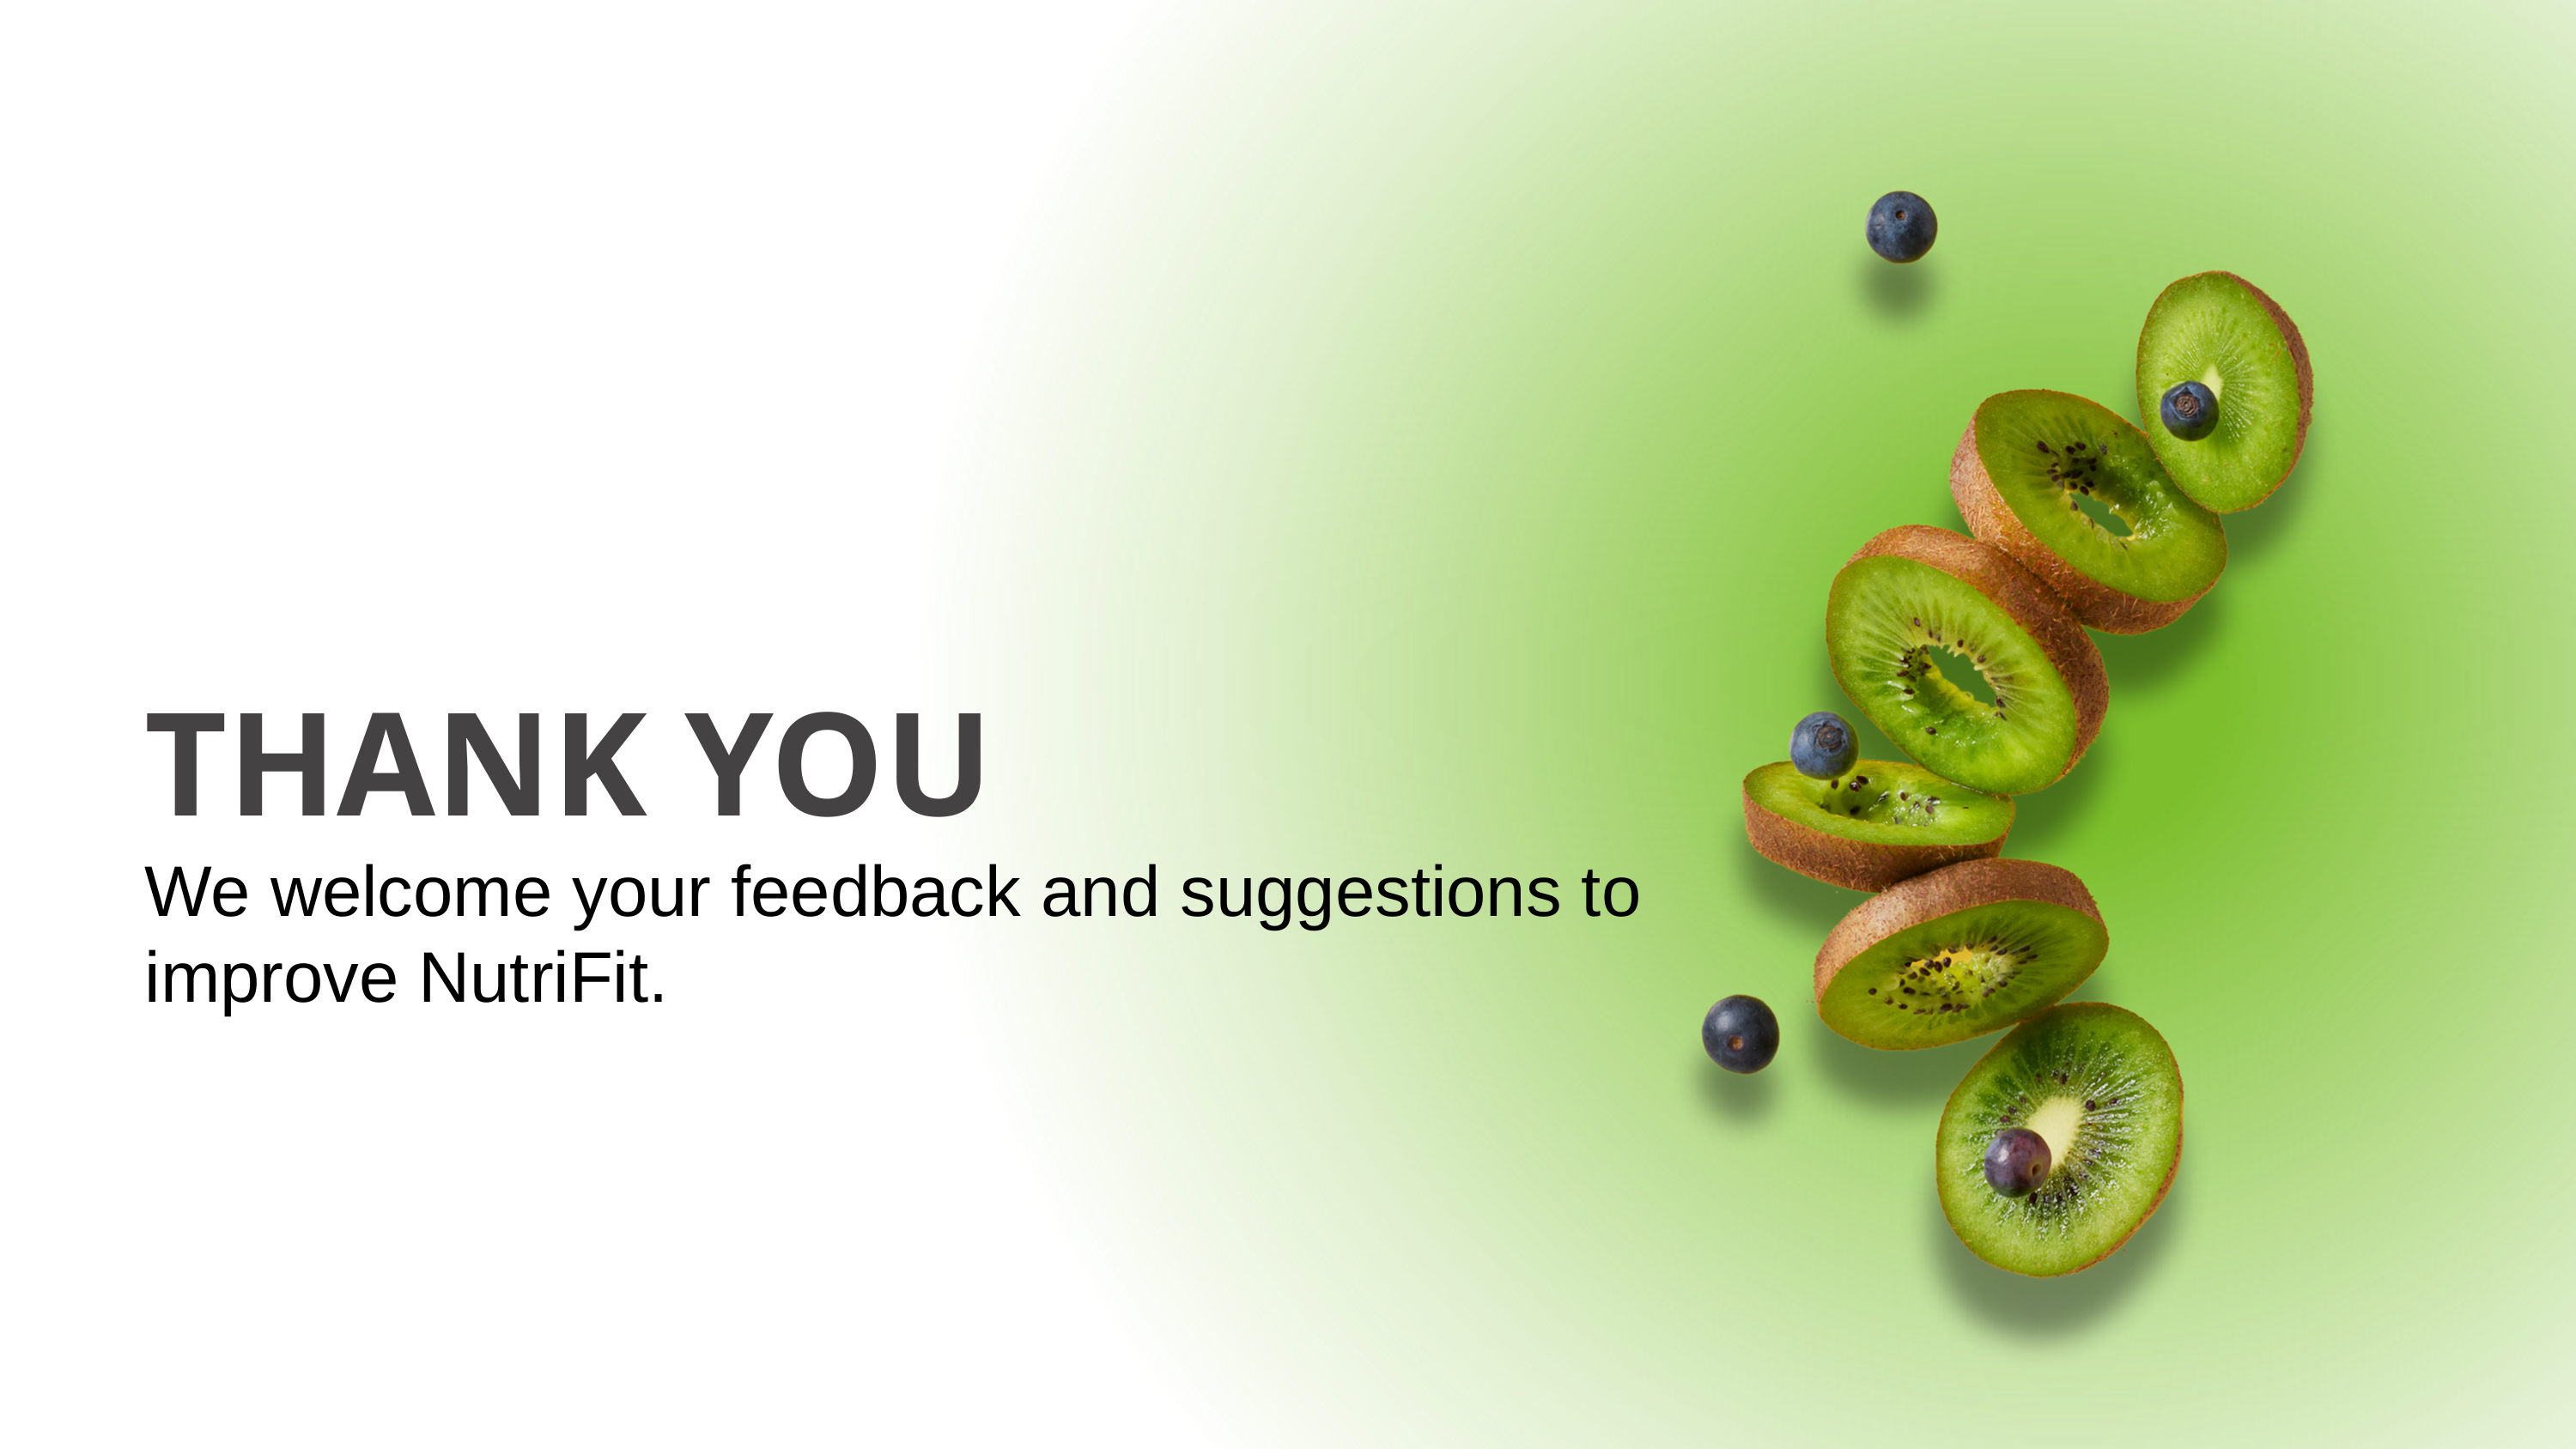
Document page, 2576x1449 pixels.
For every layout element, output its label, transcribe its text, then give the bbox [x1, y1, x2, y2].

picture [1569, 88, 2386, 1449]
text_box [914, 0, 2576, 1449]
text_box THANK YOU We welcome your feedback and suggestions to improve NutriFit. [144, 672, 1564, 1016]
